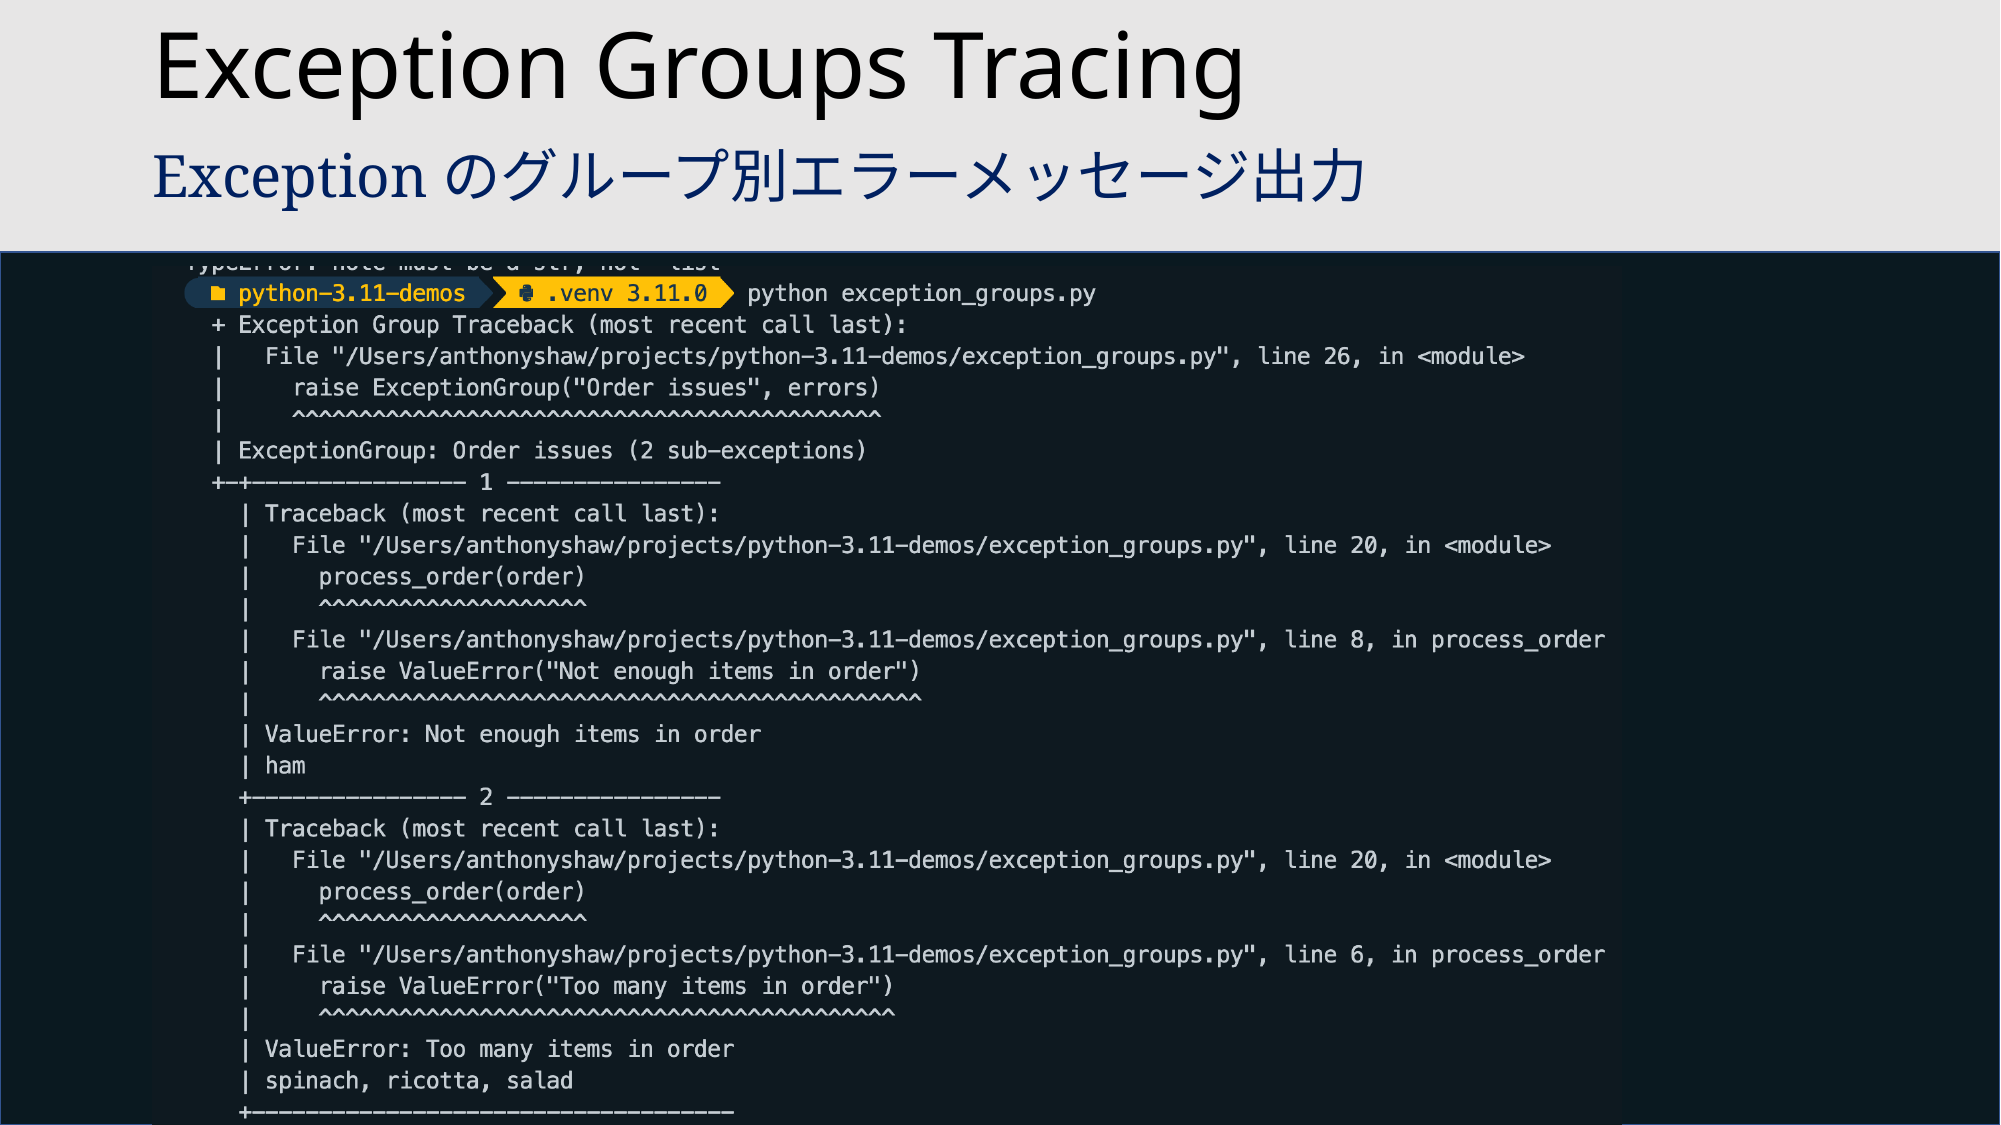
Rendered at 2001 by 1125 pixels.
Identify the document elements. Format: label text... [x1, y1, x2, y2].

picture [151, 266, 1622, 1125]
title Exception Groups Tracing [137, 0, 1863, 138]
text_box Exceptionのグループ別エラーメッセージ出力 [137, 131, 1418, 217]
text_box [0, 251, 2000, 1125]
